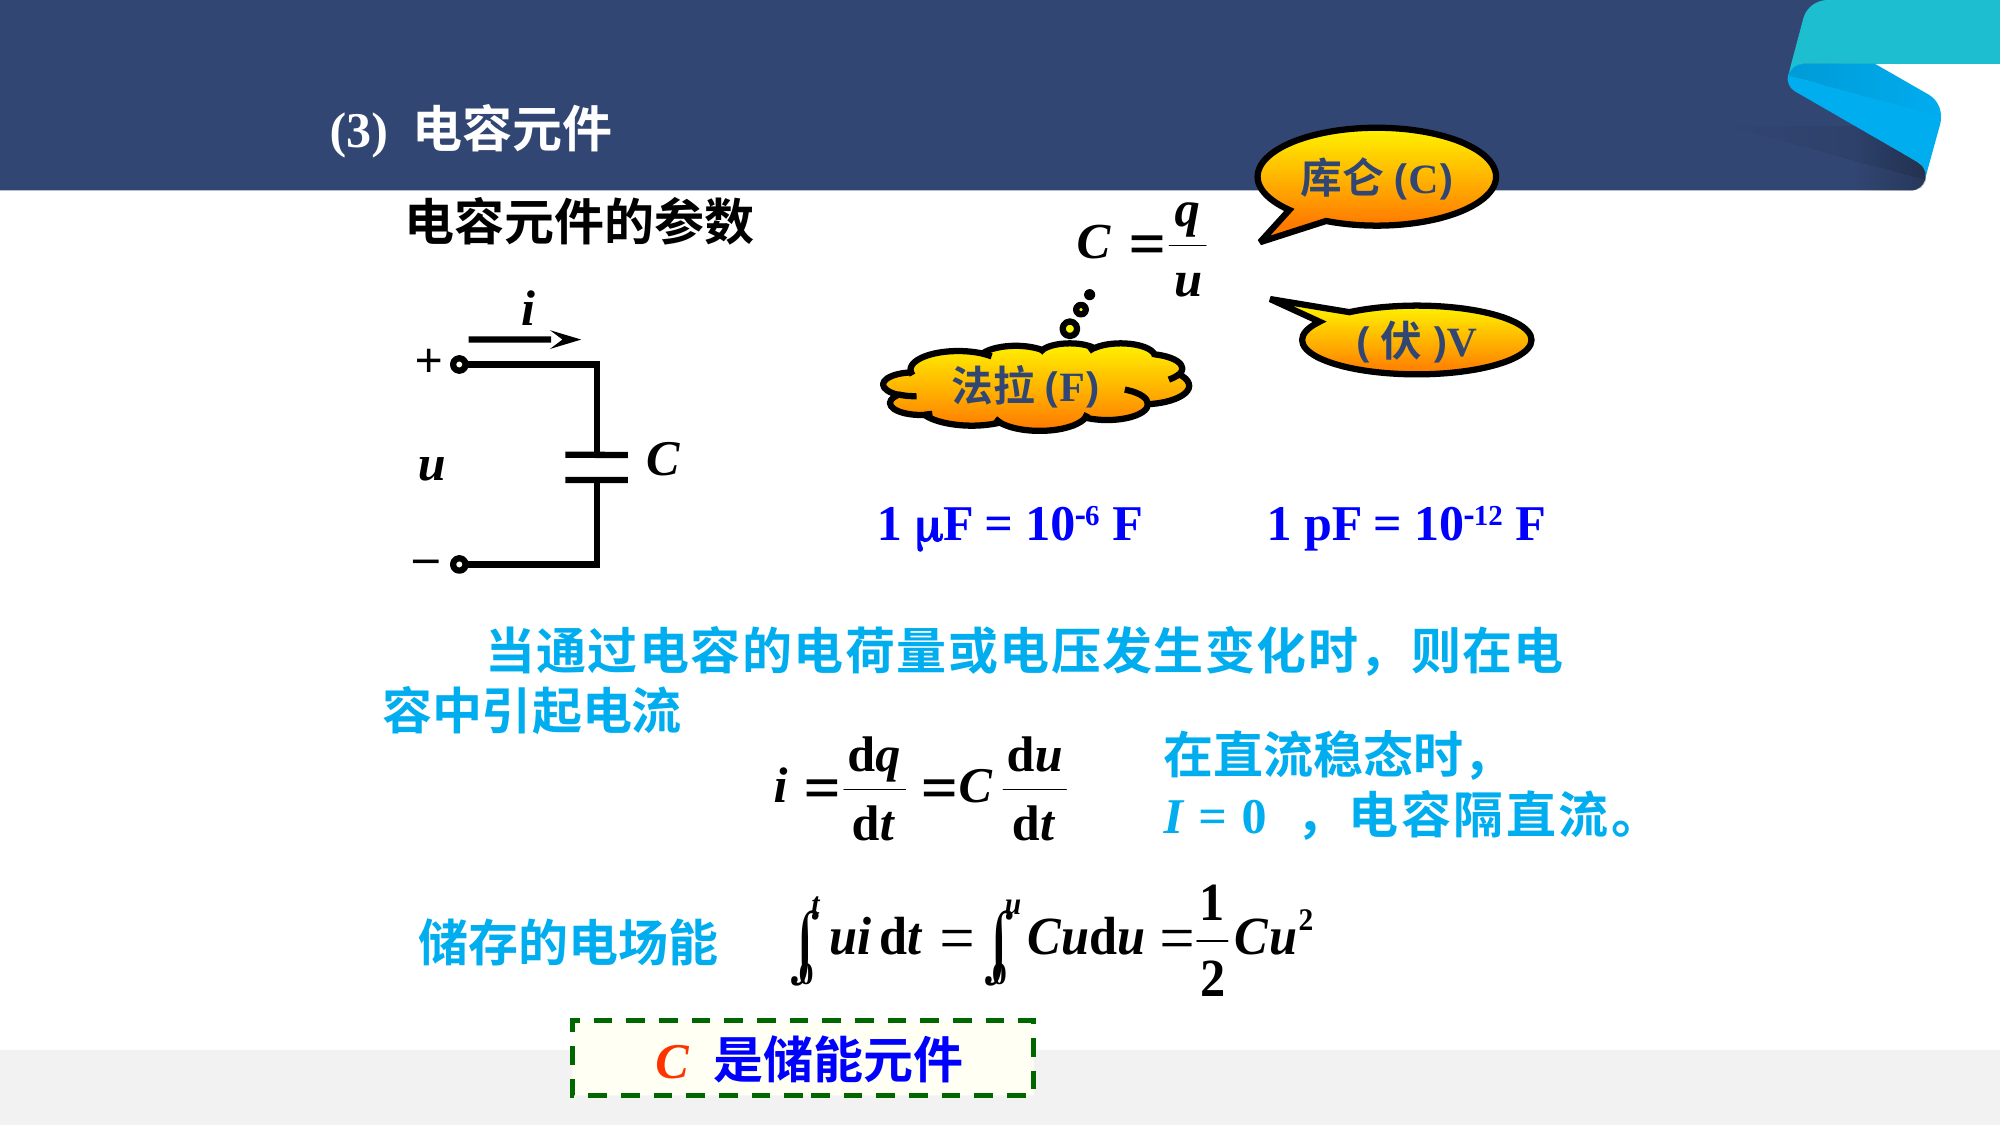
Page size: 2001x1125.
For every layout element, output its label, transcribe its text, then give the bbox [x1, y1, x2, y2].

text_box C [631, 418, 695, 493]
text_box 电容元件的参数 [389, 183, 770, 259]
text_box (伏)V [1270, 299, 1532, 375]
text_box 在直流稳态时， I = 0 ，电容隔直流。 [1148, 715, 1627, 851]
text_box 法拉(F) [1062, 321, 1078, 337]
text_box 法拉(F) [1076, 304, 1086, 315]
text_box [775, 869, 1322, 1009]
text_box 储存的电场能 [403, 903, 734, 979]
text_box 1 F = 106 F 1 pF = 1012 F [786, 483, 1637, 559]
text_box (3) 电容元件 [314, 89, 703, 165]
text_box 法拉(F) [883, 343, 1190, 431]
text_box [1075, 182, 1212, 302]
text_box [770, 727, 1071, 845]
text_box C 是储能元件 [572, 1020, 1034, 1096]
text_box 库仑(C) [1257, 127, 1497, 243]
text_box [398, 268, 628, 592]
text_box 当通过电容的电荷量或电压发生变化时，则在电容中引起电流 [367, 611, 1579, 747]
